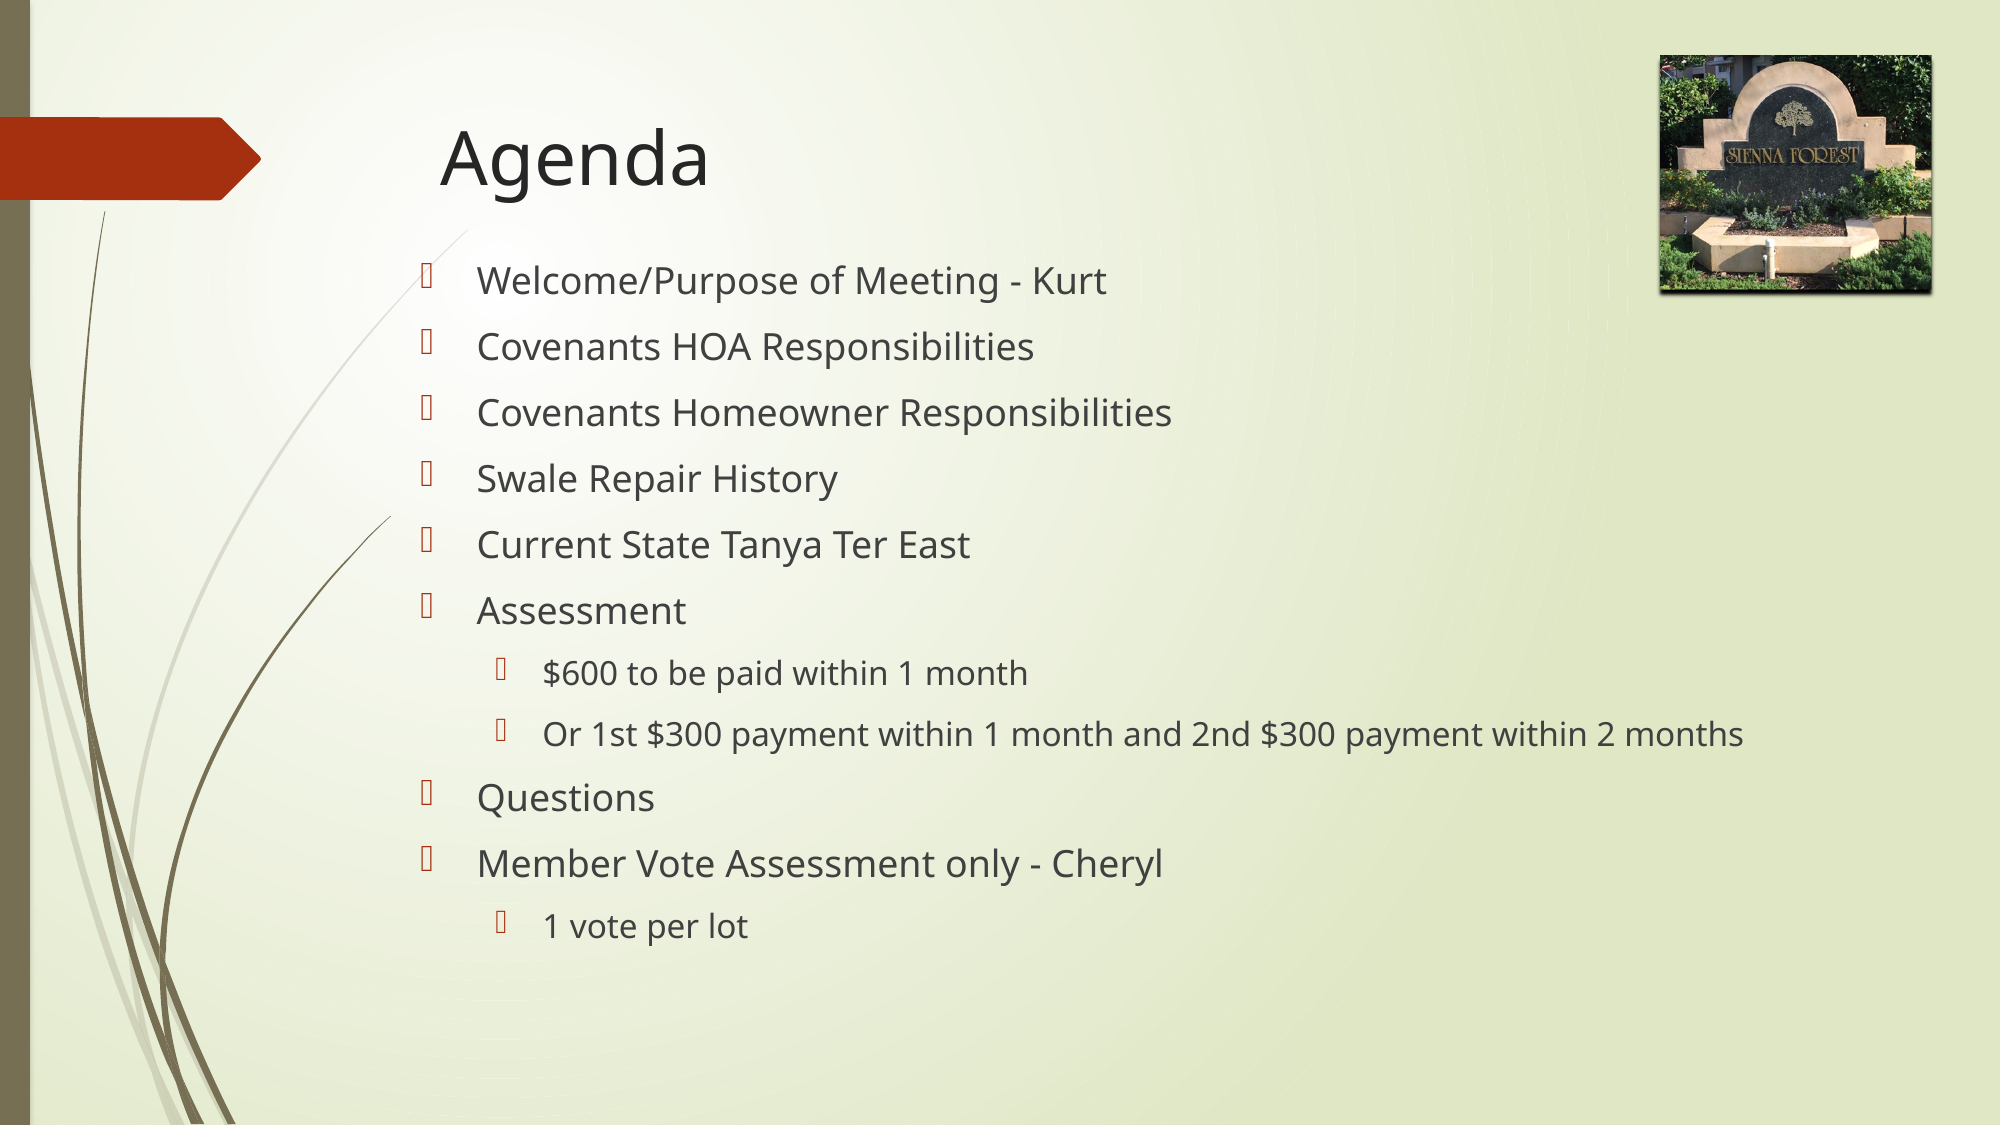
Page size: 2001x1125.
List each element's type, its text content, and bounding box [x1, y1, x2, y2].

title Agenda [425, 102, 1888, 313]
picture [1654, 55, 1937, 300]
list Welcome/Purpose of Meeting - Kurt Covenants HOA Responsibilities Covenants Homeowner Responsibilities Swale Repair History Current State Tanya Ter East Assessment $600 to be paid within 1 month Or 1st $300 payment within 1 month and 2nd $300 payment within 2 months Questions Member Vote Assessment only - Cheryl 1 vote per lot [405, 249, 1872, 1125]
